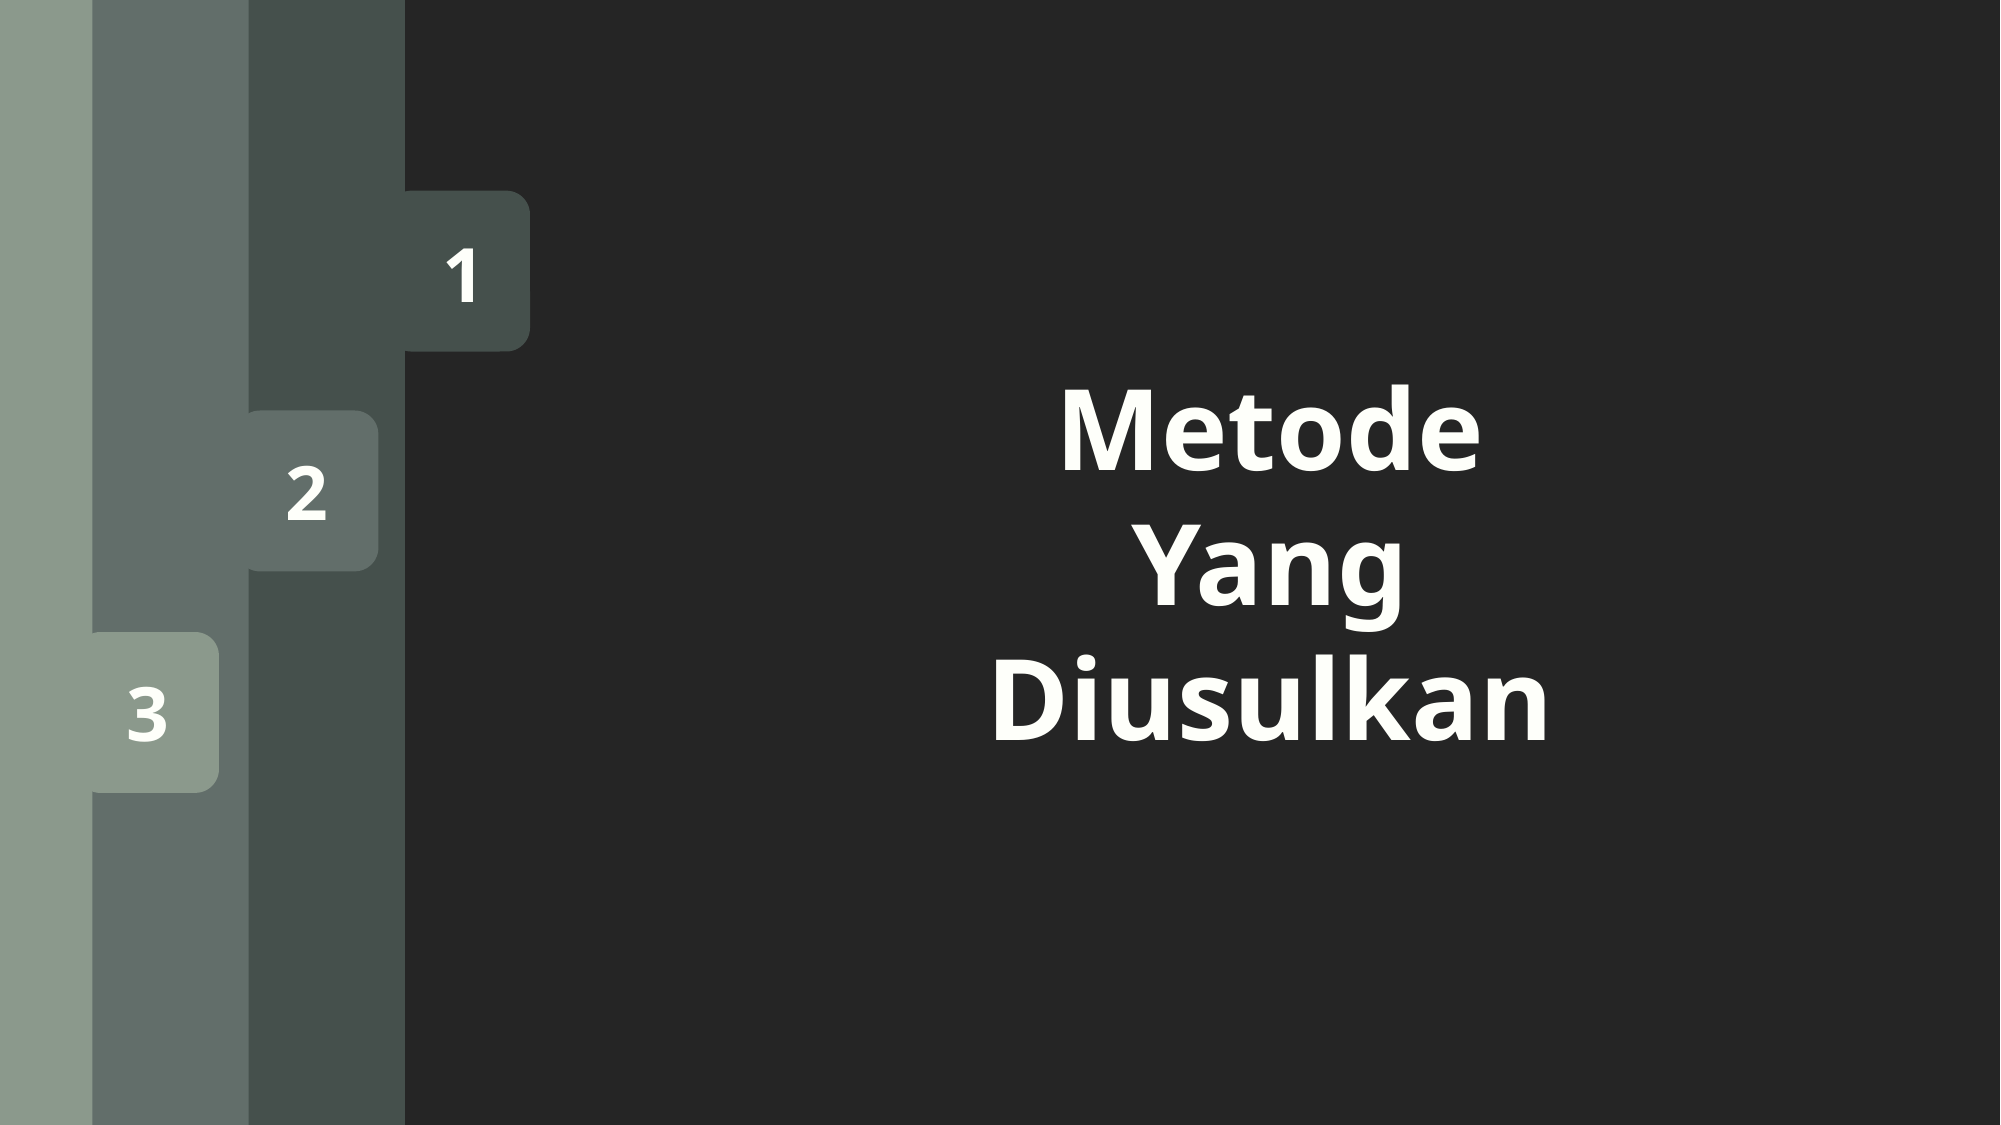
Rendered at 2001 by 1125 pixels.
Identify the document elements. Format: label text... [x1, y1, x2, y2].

text_box Metode Yang Diusulkan [927, 350, 1613, 771]
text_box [0, 0, 267, 1125]
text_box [267, 0, 426, 1125]
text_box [426, 0, 583, 1125]
